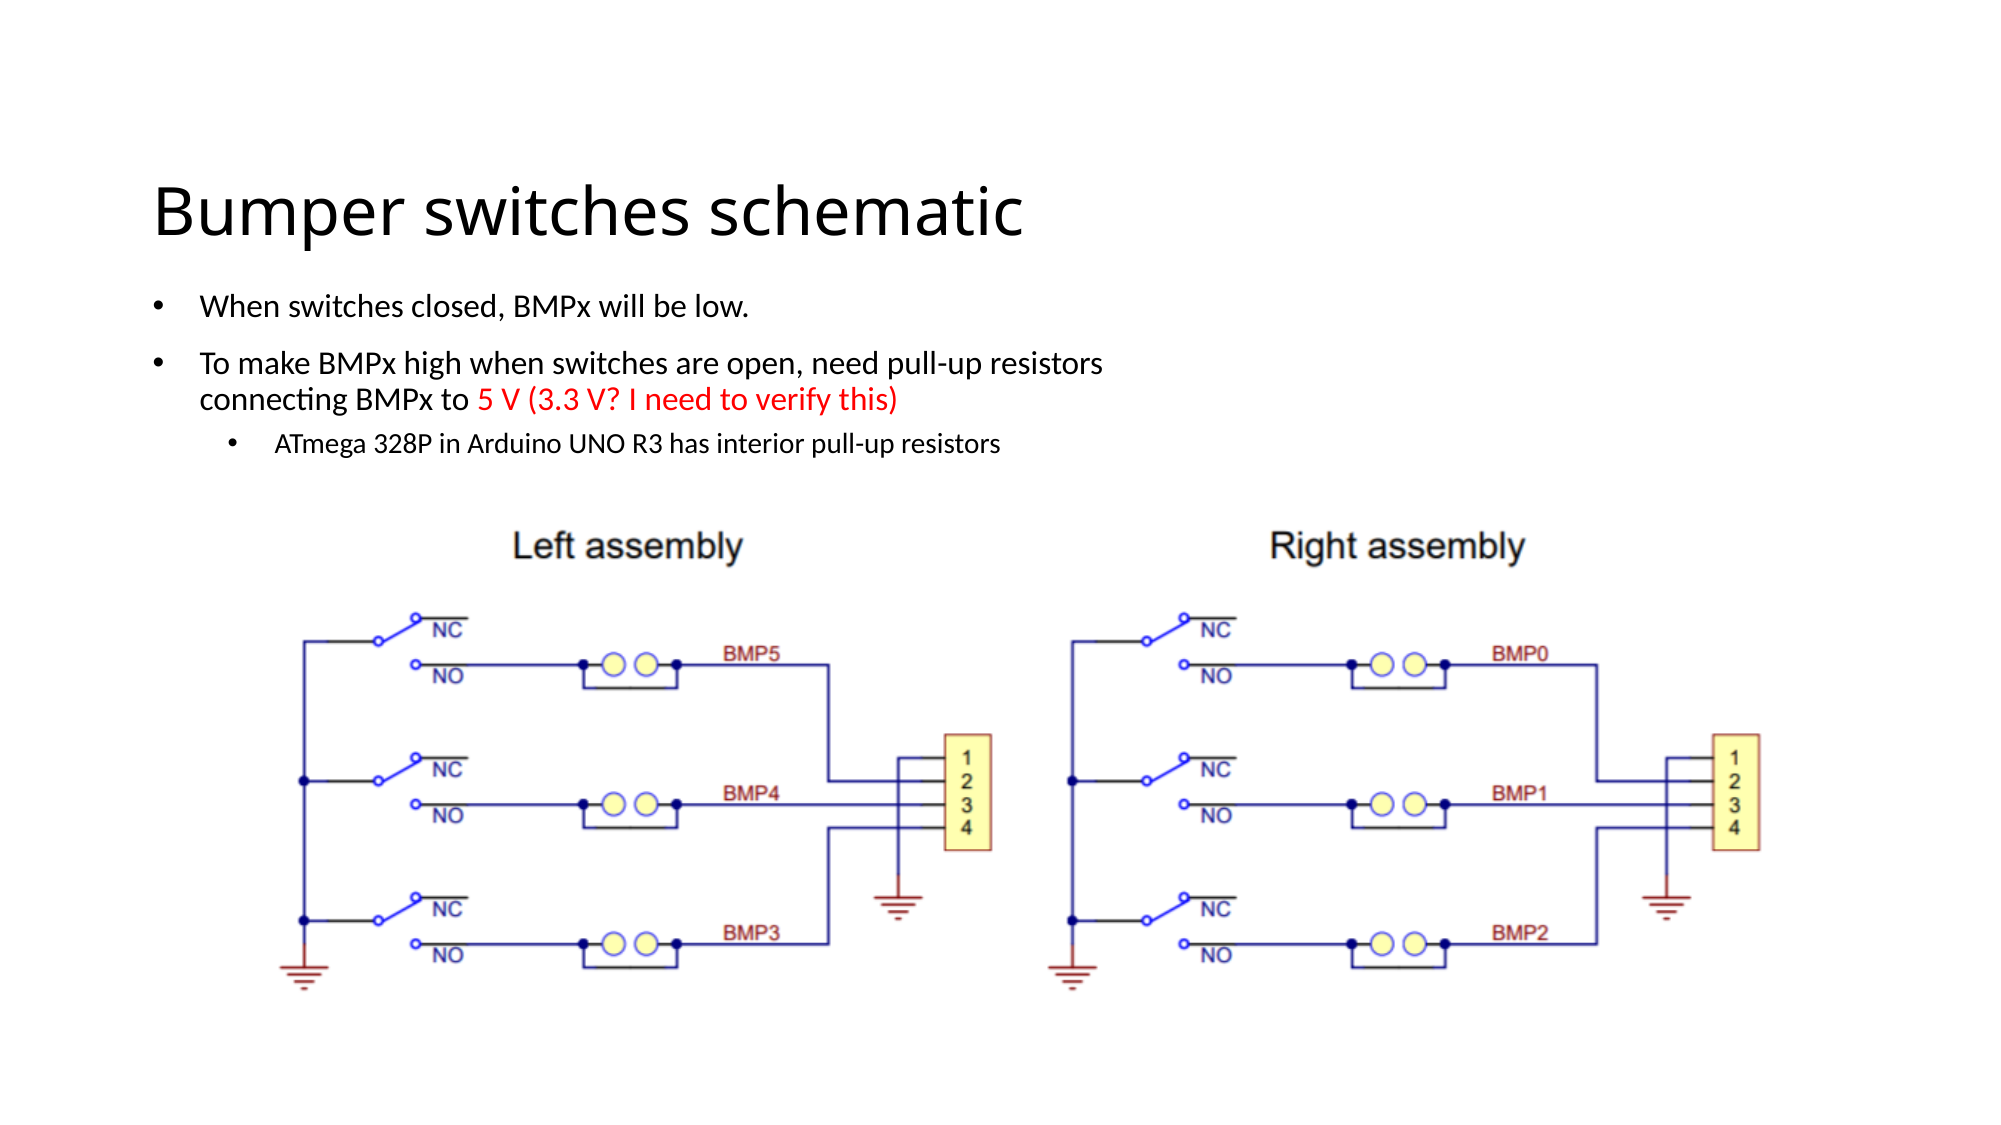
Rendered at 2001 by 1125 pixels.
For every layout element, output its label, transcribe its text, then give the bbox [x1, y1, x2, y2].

title Bumper switches schematic [137, 75, 1090, 281]
picture [194, 502, 1806, 1001]
list When switches closed, BMPx will be low. To make BMPx high when switches are open, need pull-up resistors connecting BMPx to 5 V (3.3 V? I need to verify this) ATmega 328P in Arduino UNO R3 has interior pull-up resistors [137, 281, 1172, 907]
